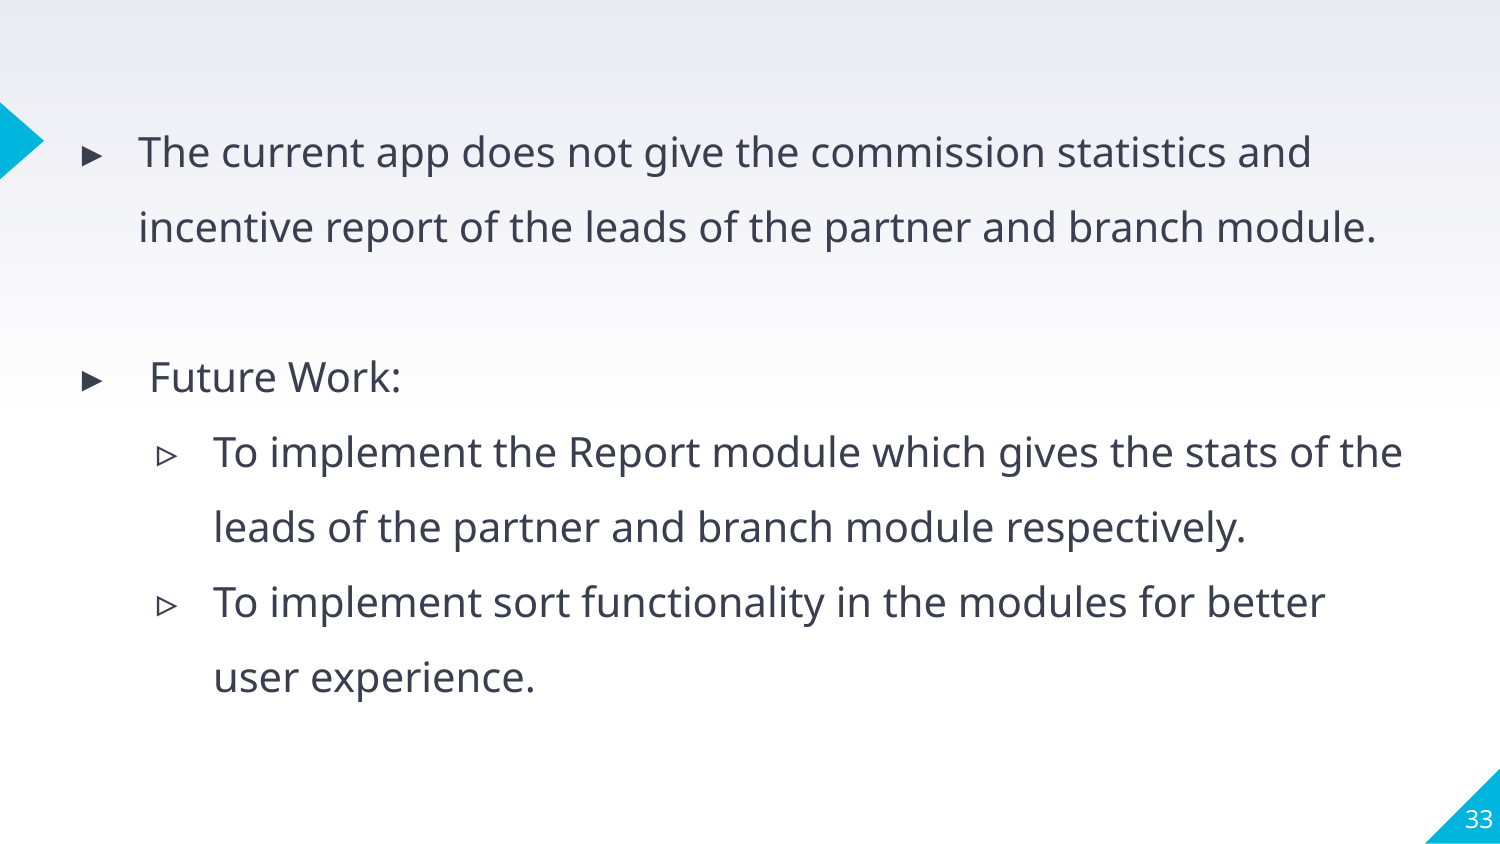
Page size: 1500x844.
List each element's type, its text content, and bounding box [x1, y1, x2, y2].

slide_number ‹#› [1437, 760, 1494, 838]
list The current app does not give the commission statistics and incentive report of the leads of the partner and branch module. Future Work: To implement the Report module which gives the stats of the leads of the partner and branch module respectively. To implement sort functionality in the modules for better user experience. [63, 101, 1437, 844]
